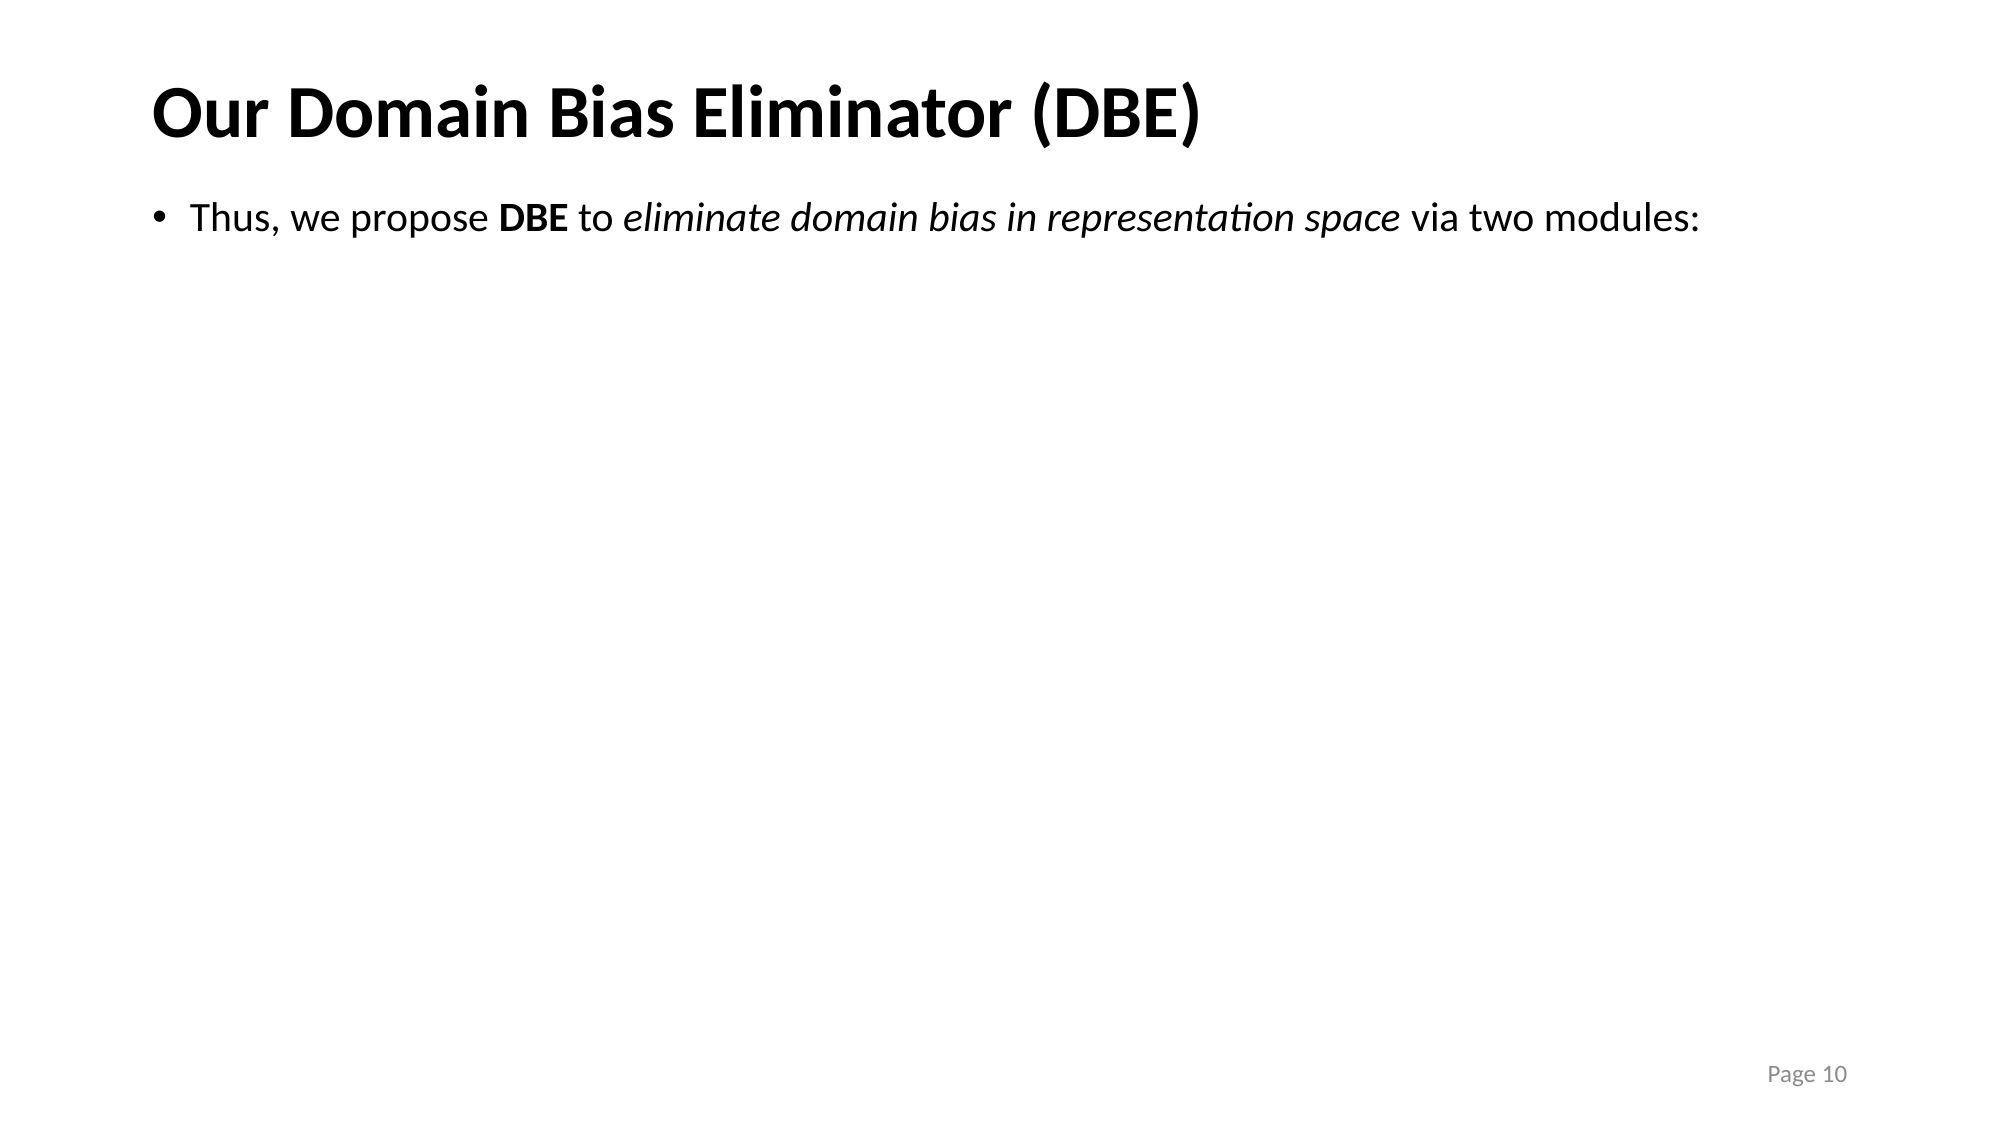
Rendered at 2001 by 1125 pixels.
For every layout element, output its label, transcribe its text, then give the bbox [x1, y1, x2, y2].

title Our Domain Bias Eliminator (DBE) [137, 59, 1863, 167]
slide_number Page 10 [1412, 1042, 1863, 1103]
list Thus, we propose DBE to eliminate domain bias in representation space via two modules: [137, 188, 1863, 1014]
